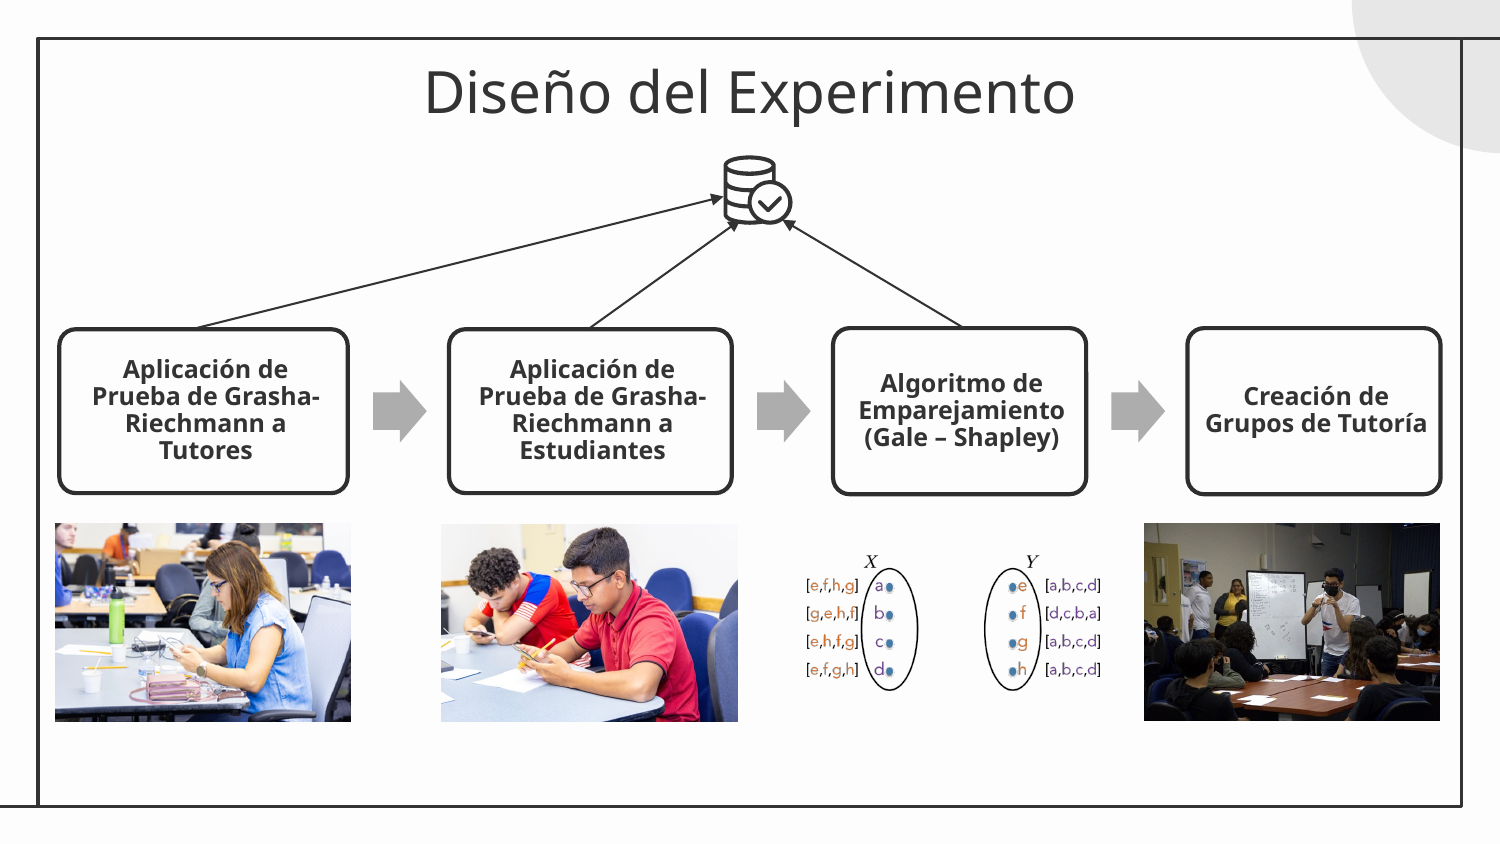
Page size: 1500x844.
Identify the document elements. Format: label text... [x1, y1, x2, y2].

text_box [782, 219, 964, 329]
picture [792, 547, 1118, 697]
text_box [197, 196, 724, 329]
picture [1144, 523, 1440, 721]
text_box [589, 219, 741, 329]
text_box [723, 155, 793, 225]
title Diseño del Experimento [117, 40, 1383, 135]
picture [55, 523, 352, 722]
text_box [58, 237, 1442, 586]
picture [441, 523, 738, 722]
